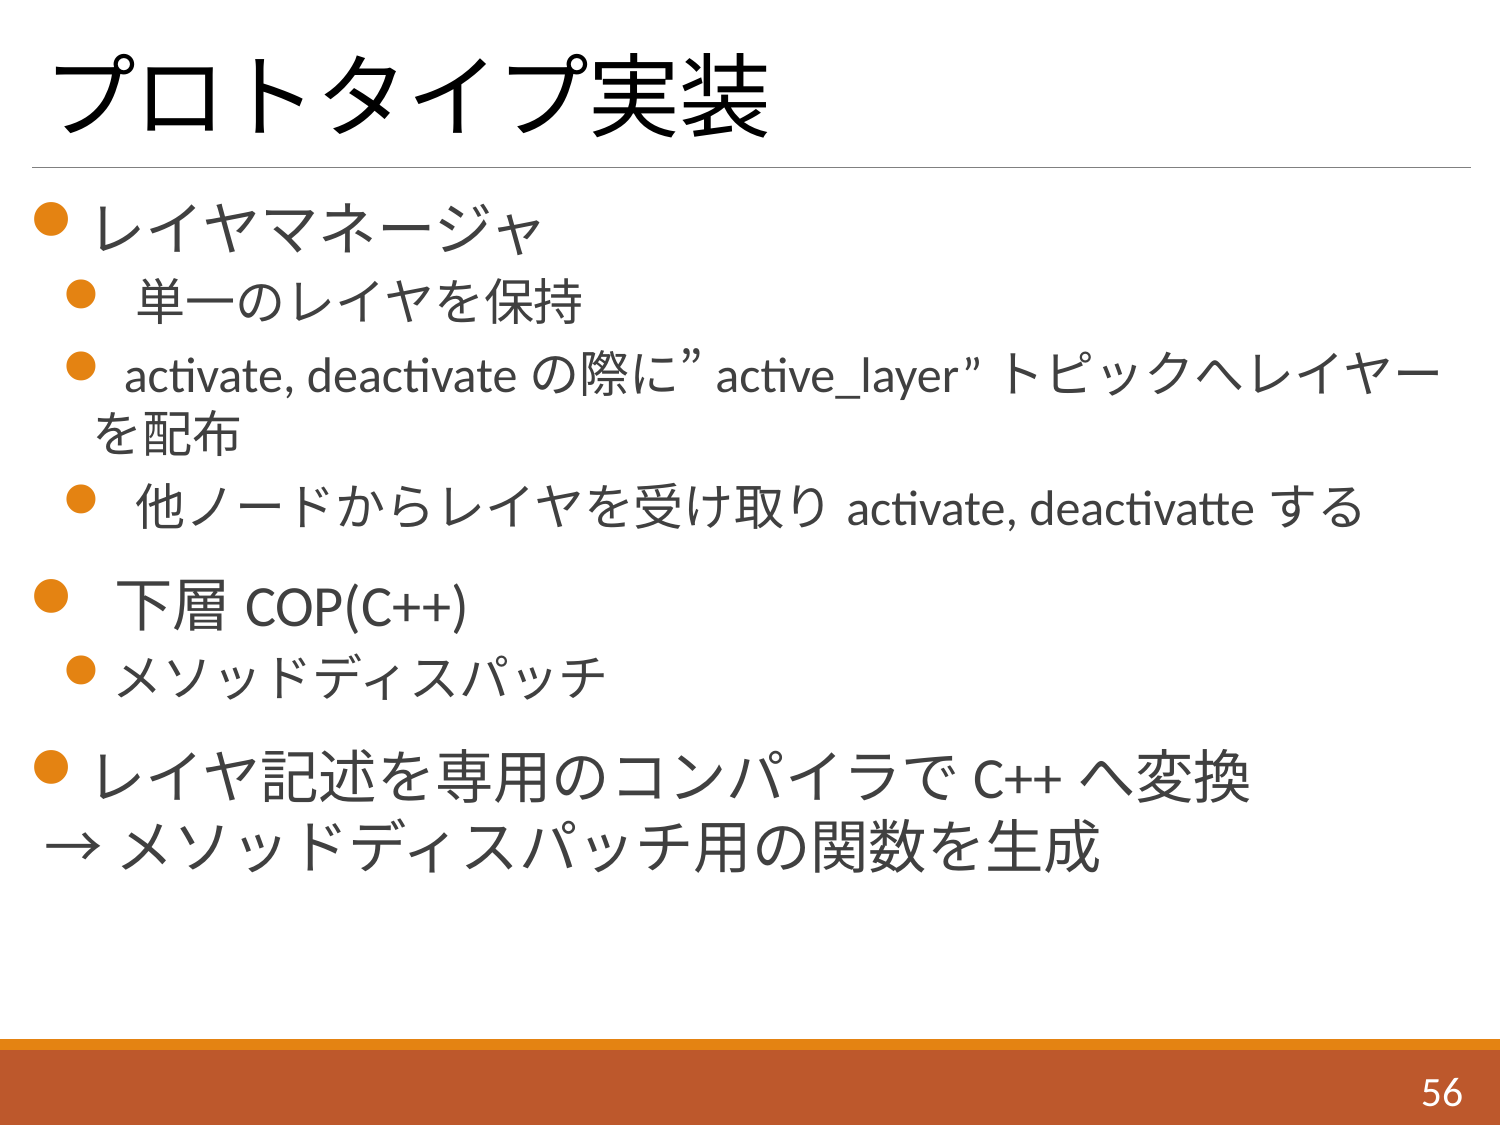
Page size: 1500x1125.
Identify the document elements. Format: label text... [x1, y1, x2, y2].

slide_number 55 [1316, 1059, 1479, 1120]
title プロトタイプ実装 [29, 26, 1479, 157]
list レイヤマネージャ 単一のレイヤを保持 activate, deactivateの際に”active_layer”トピックへレイヤーを配布 他ノードからレイヤを受け取りactivate, deactivatteする 下層COP(C++) メソッドディスパッチ レイヤ記述を専用のコンパイラでC++へ変換 → メソッドディスパッチ用の関数を生成 [29, 184, 1479, 965]
